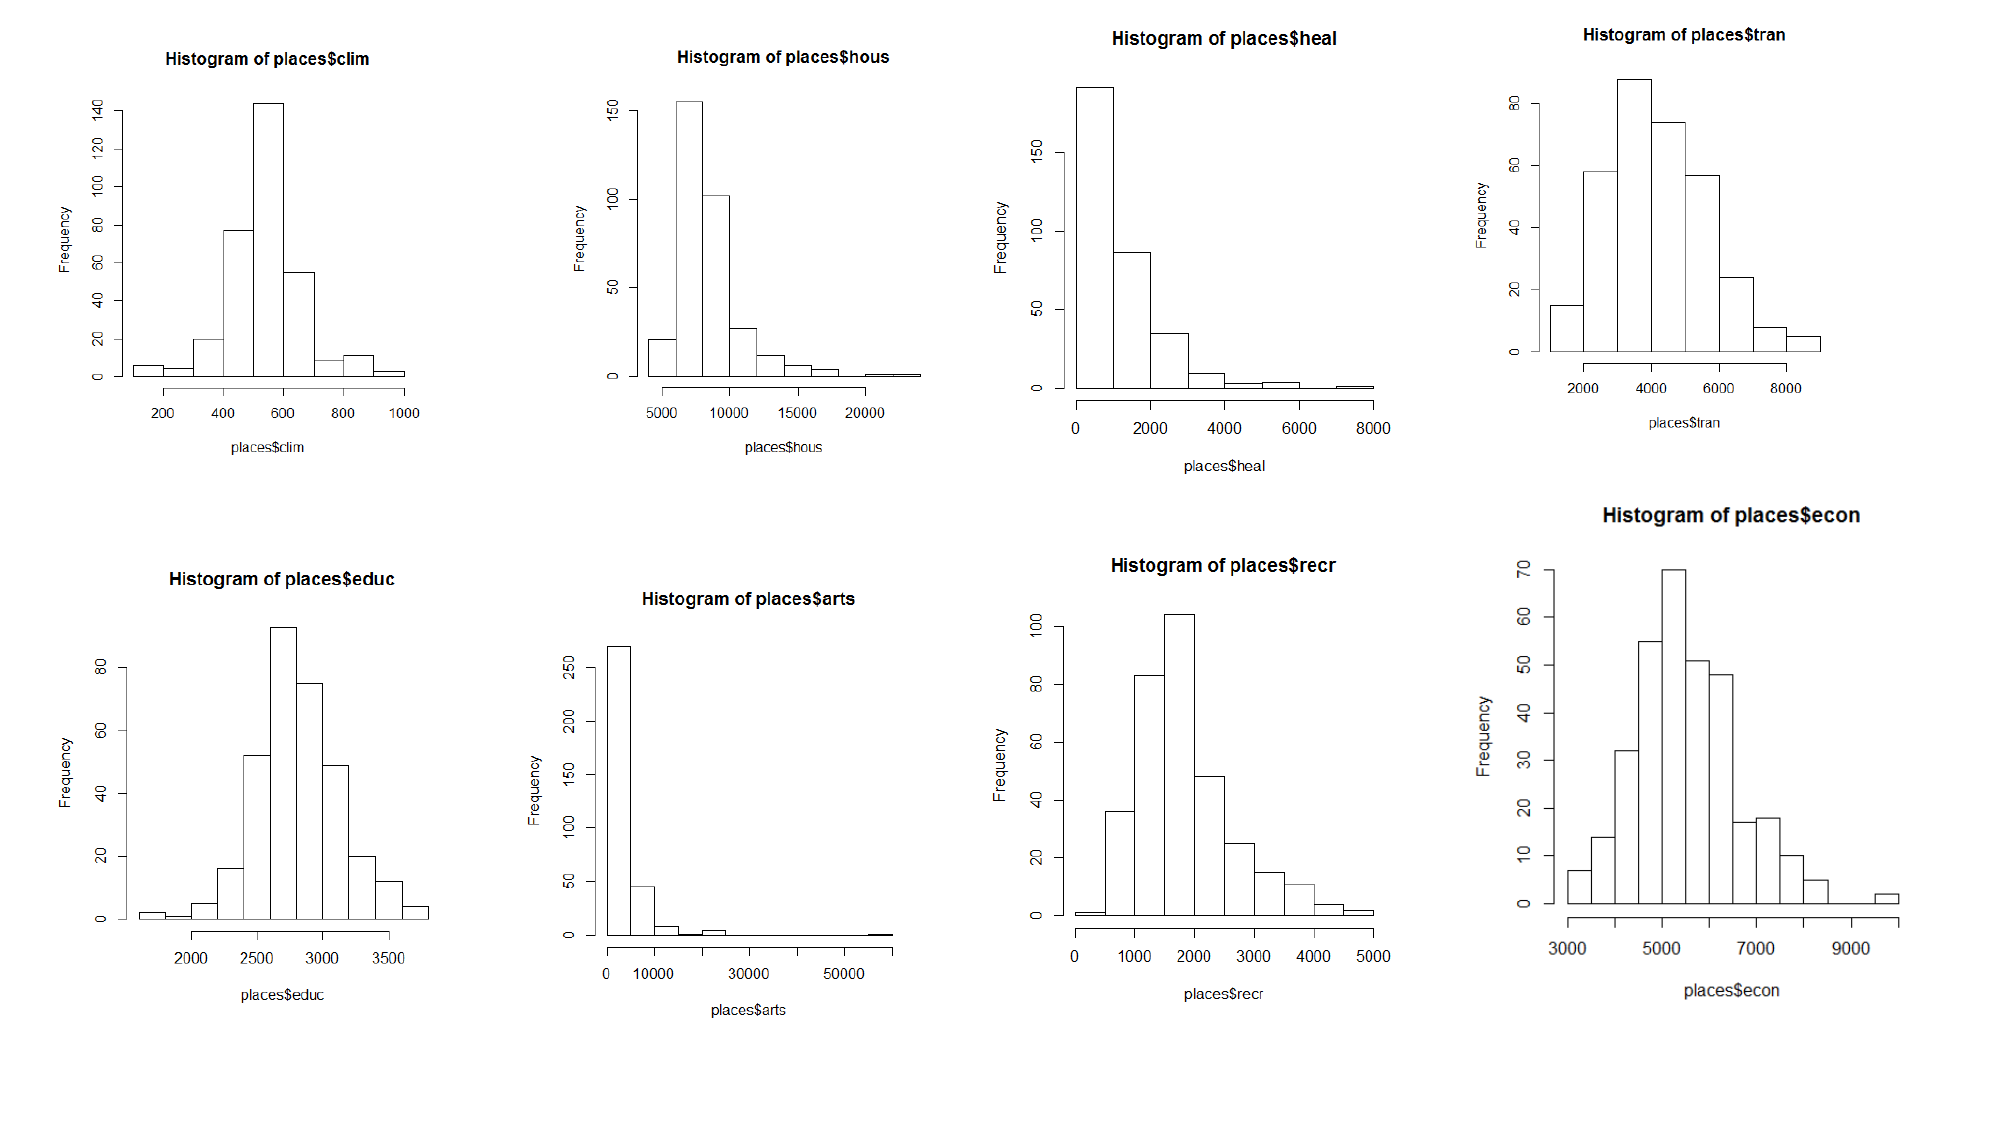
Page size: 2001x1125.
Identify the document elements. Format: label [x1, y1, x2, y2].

picture [1470, 0, 1866, 449]
picture [987, 526, 1424, 1022]
picture [568, 21, 966, 473]
picture [522, 561, 941, 1037]
picture [53, 541, 477, 1022]
picture [53, 23, 450, 473]
picture [1470, 472, 1955, 1022]
picture [988, 0, 1424, 494]
